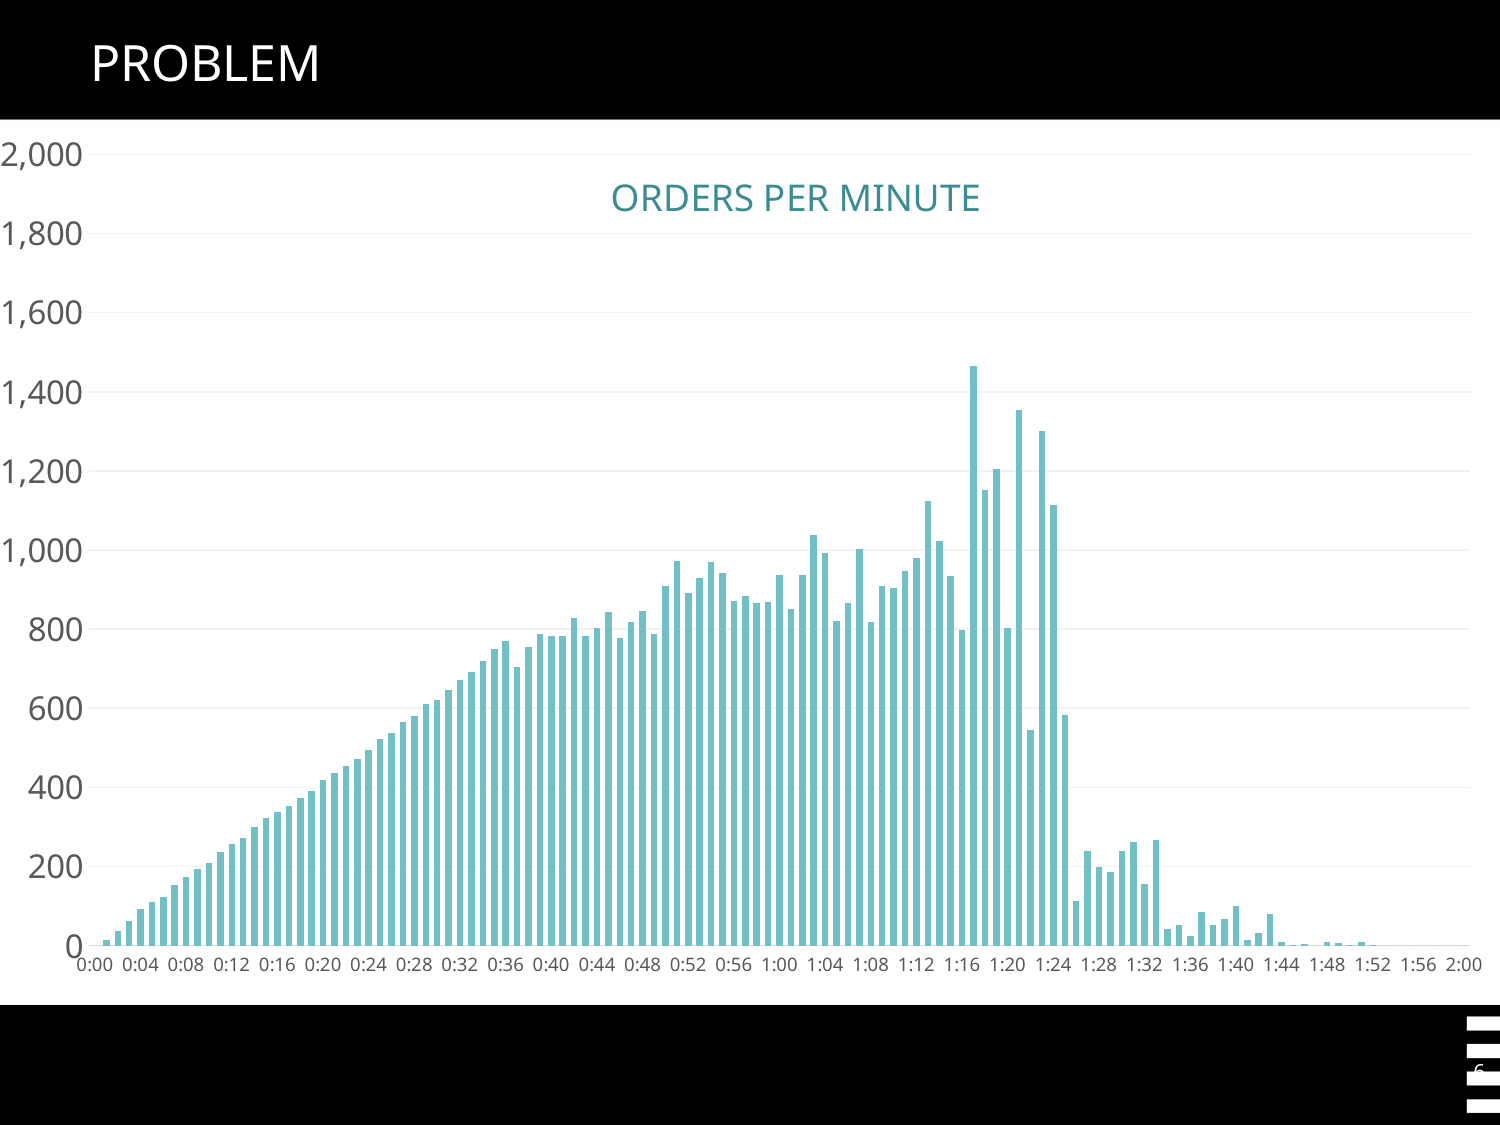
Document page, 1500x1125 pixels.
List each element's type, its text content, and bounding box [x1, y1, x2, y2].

title PROBLEM [74, 9, 1426, 114]
chart [0, 132, 1484, 996]
slide_number 6 [1149, 1042, 1500, 1103]
picture [0, 0, 1500, 1125]
